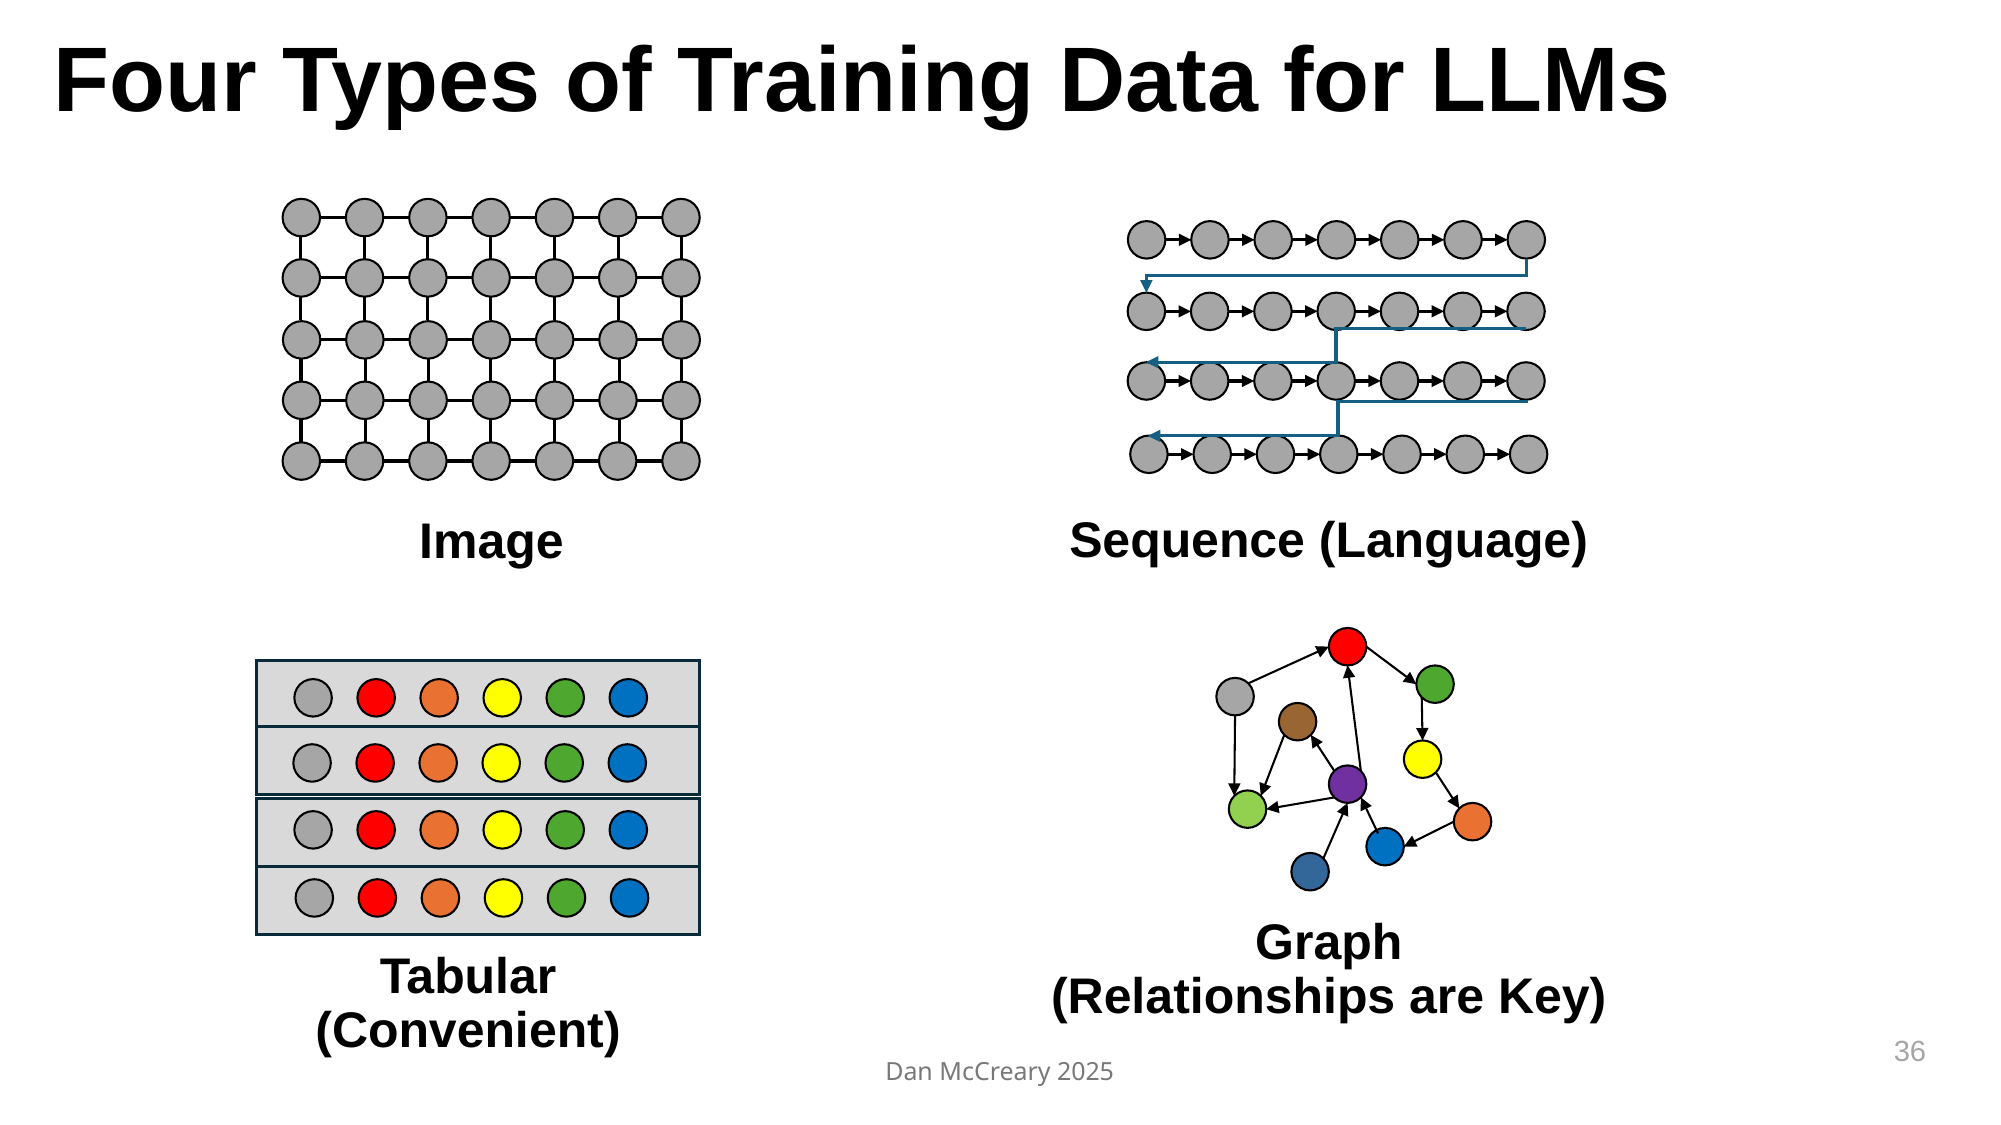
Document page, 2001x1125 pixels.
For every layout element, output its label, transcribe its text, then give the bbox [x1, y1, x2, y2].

text_box [662, 381, 700, 419]
text_box [472, 198, 510, 237]
text_box [546, 679, 584, 717]
text_box [282, 321, 321, 359]
text_box [346, 442, 384, 480]
text_box [282, 442, 320, 480]
text_box [346, 321, 384, 359]
text_box [346, 198, 384, 237]
text_box [599, 381, 637, 420]
text_box [409, 442, 447, 480]
text_box [662, 442, 700, 480]
text_box [599, 442, 637, 480]
text_box [535, 442, 573, 480]
text_box [662, 259, 700, 297]
text_box [282, 198, 320, 237]
text_box [255, 797, 701, 865]
text_box [282, 259, 320, 297]
text_box [599, 321, 637, 359]
text_box [409, 321, 447, 359]
text_box [294, 679, 332, 717]
text_box Tabular (Convenient) [266, 1001, 671, 1066]
text_box [545, 744, 583, 782]
text_box [293, 744, 331, 782]
text_box [420, 811, 458, 849]
text_box [295, 879, 334, 917]
text_box [599, 259, 637, 297]
text_box [346, 381, 384, 419]
text_box [662, 321, 700, 359]
text_box [409, 259, 447, 297]
text_box [472, 259, 510, 297]
list Sequence (Language) [1031, 516, 1626, 577]
text_box [421, 879, 460, 917]
text_box [472, 442, 510, 480]
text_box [1215, 627, 1492, 891]
text_box Graph (Relationships are Key) [1020, 913, 1637, 1032]
text_box [358, 879, 397, 917]
text_box [294, 811, 332, 849]
text_box [356, 744, 394, 782]
text_box [547, 879, 586, 917]
text_box [472, 381, 511, 419]
text_box [357, 679, 395, 717]
text_box [599, 198, 637, 237]
list Image [328, 512, 655, 578]
slide_number 36 [1491, 1019, 1942, 1080]
text_box [536, 381, 574, 419]
text_box [409, 198, 447, 237]
text_box [609, 679, 648, 717]
text_box [608, 744, 647, 782]
text_box [536, 321, 574, 359]
text_box [255, 659, 701, 725]
text_box [255, 865, 701, 936]
text_box [609, 811, 648, 849]
text_box [345, 259, 384, 297]
text_box [472, 321, 511, 359]
text_box [282, 381, 321, 419]
text_box [535, 198, 573, 237]
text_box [1127, 220, 1548, 474]
text_box [546, 811, 584, 849]
text_box [357, 811, 395, 849]
text_box [482, 744, 520, 782]
text_box [409, 381, 447, 419]
text_box [483, 811, 521, 849]
footer Dan McCreary 2025 [662, 1042, 1338, 1103]
text_box [483, 679, 521, 717]
title Four Types of Training Data for LLMs [38, 14, 1764, 150]
text_box [535, 259, 574, 297]
text_box [662, 198, 700, 237]
text_box [420, 679, 458, 717]
text_box [610, 879, 649, 917]
text_box [484, 879, 523, 917]
text_box [419, 744, 457, 782]
text_box [255, 725, 701, 796]
